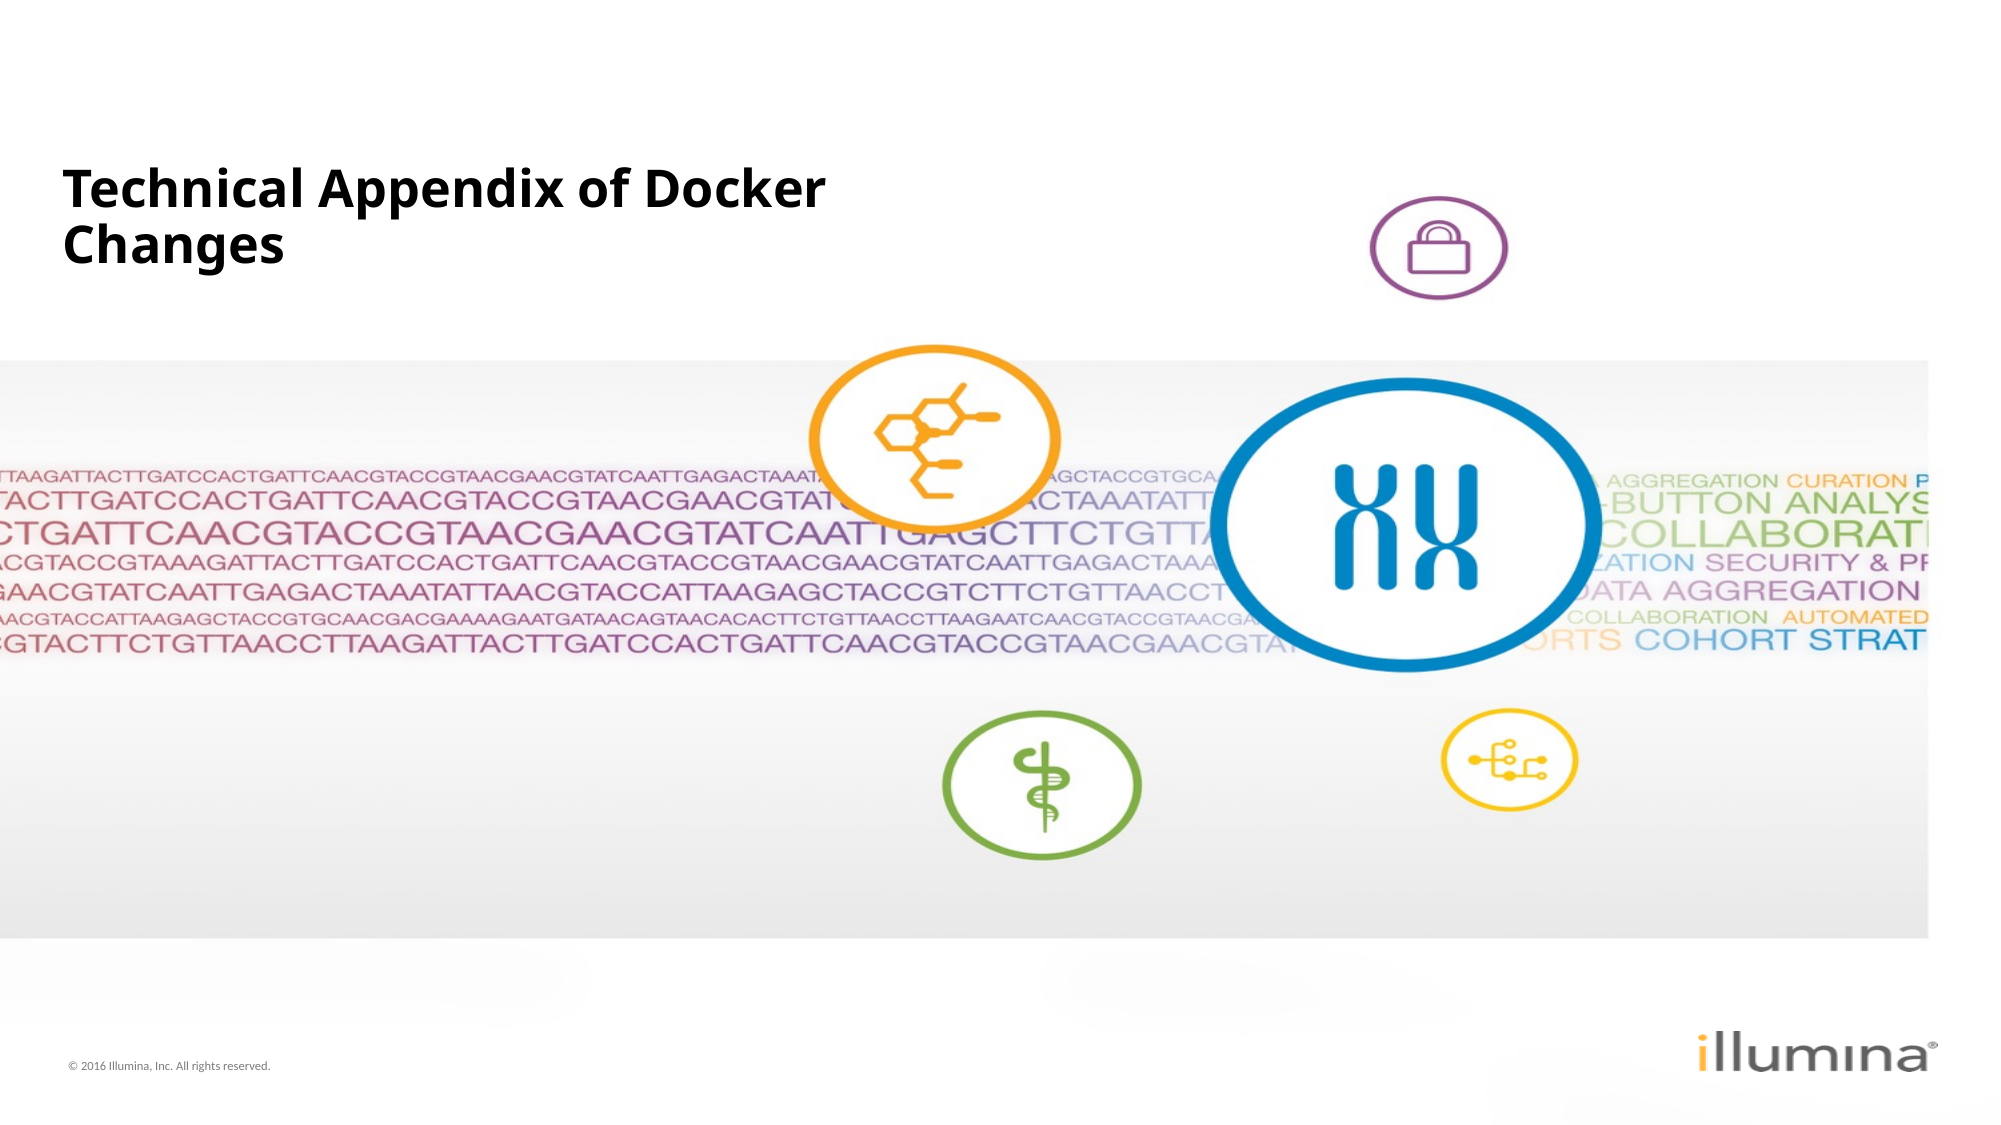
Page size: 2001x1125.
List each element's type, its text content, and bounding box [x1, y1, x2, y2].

title Technical Appendix of Docker Changes [47, 86, 919, 283]
picture [0, 0, 2001, 1125]
